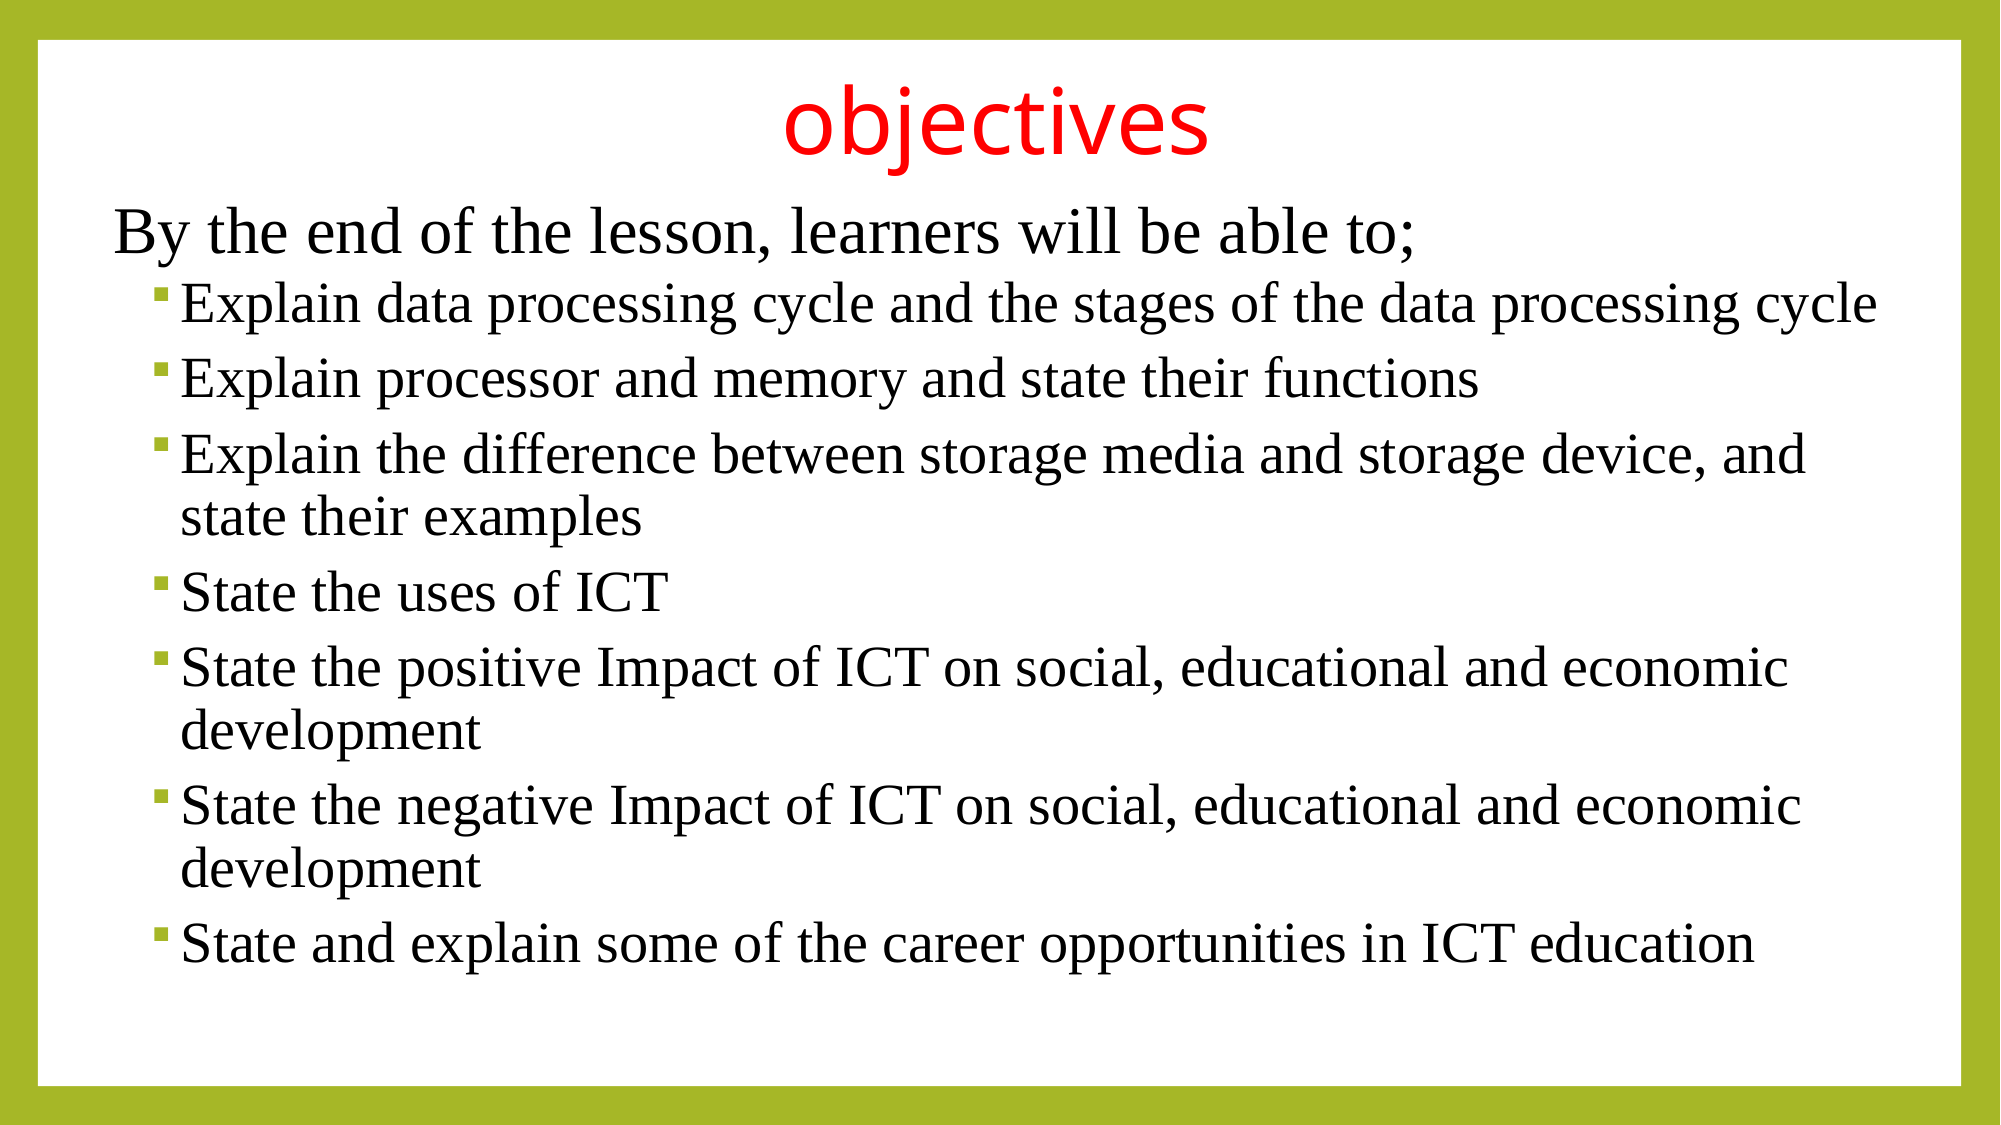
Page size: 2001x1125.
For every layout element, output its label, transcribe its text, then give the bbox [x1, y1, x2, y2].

title objectives [187, 61, 1808, 188]
list By the end of the lesson, learners will be able to; Explain data processing cycle and the stages of the data processing cycle Explain processor and memory and state their functions Explain the difference between storage media and storage device, and state their examples State the uses of ICT State the positive Impact of ICT on social, educational and economic development State the negative Impact of ICT on social, educational and economic development State and explain some of the career opportunities in ICT education [90, 188, 1928, 1047]
